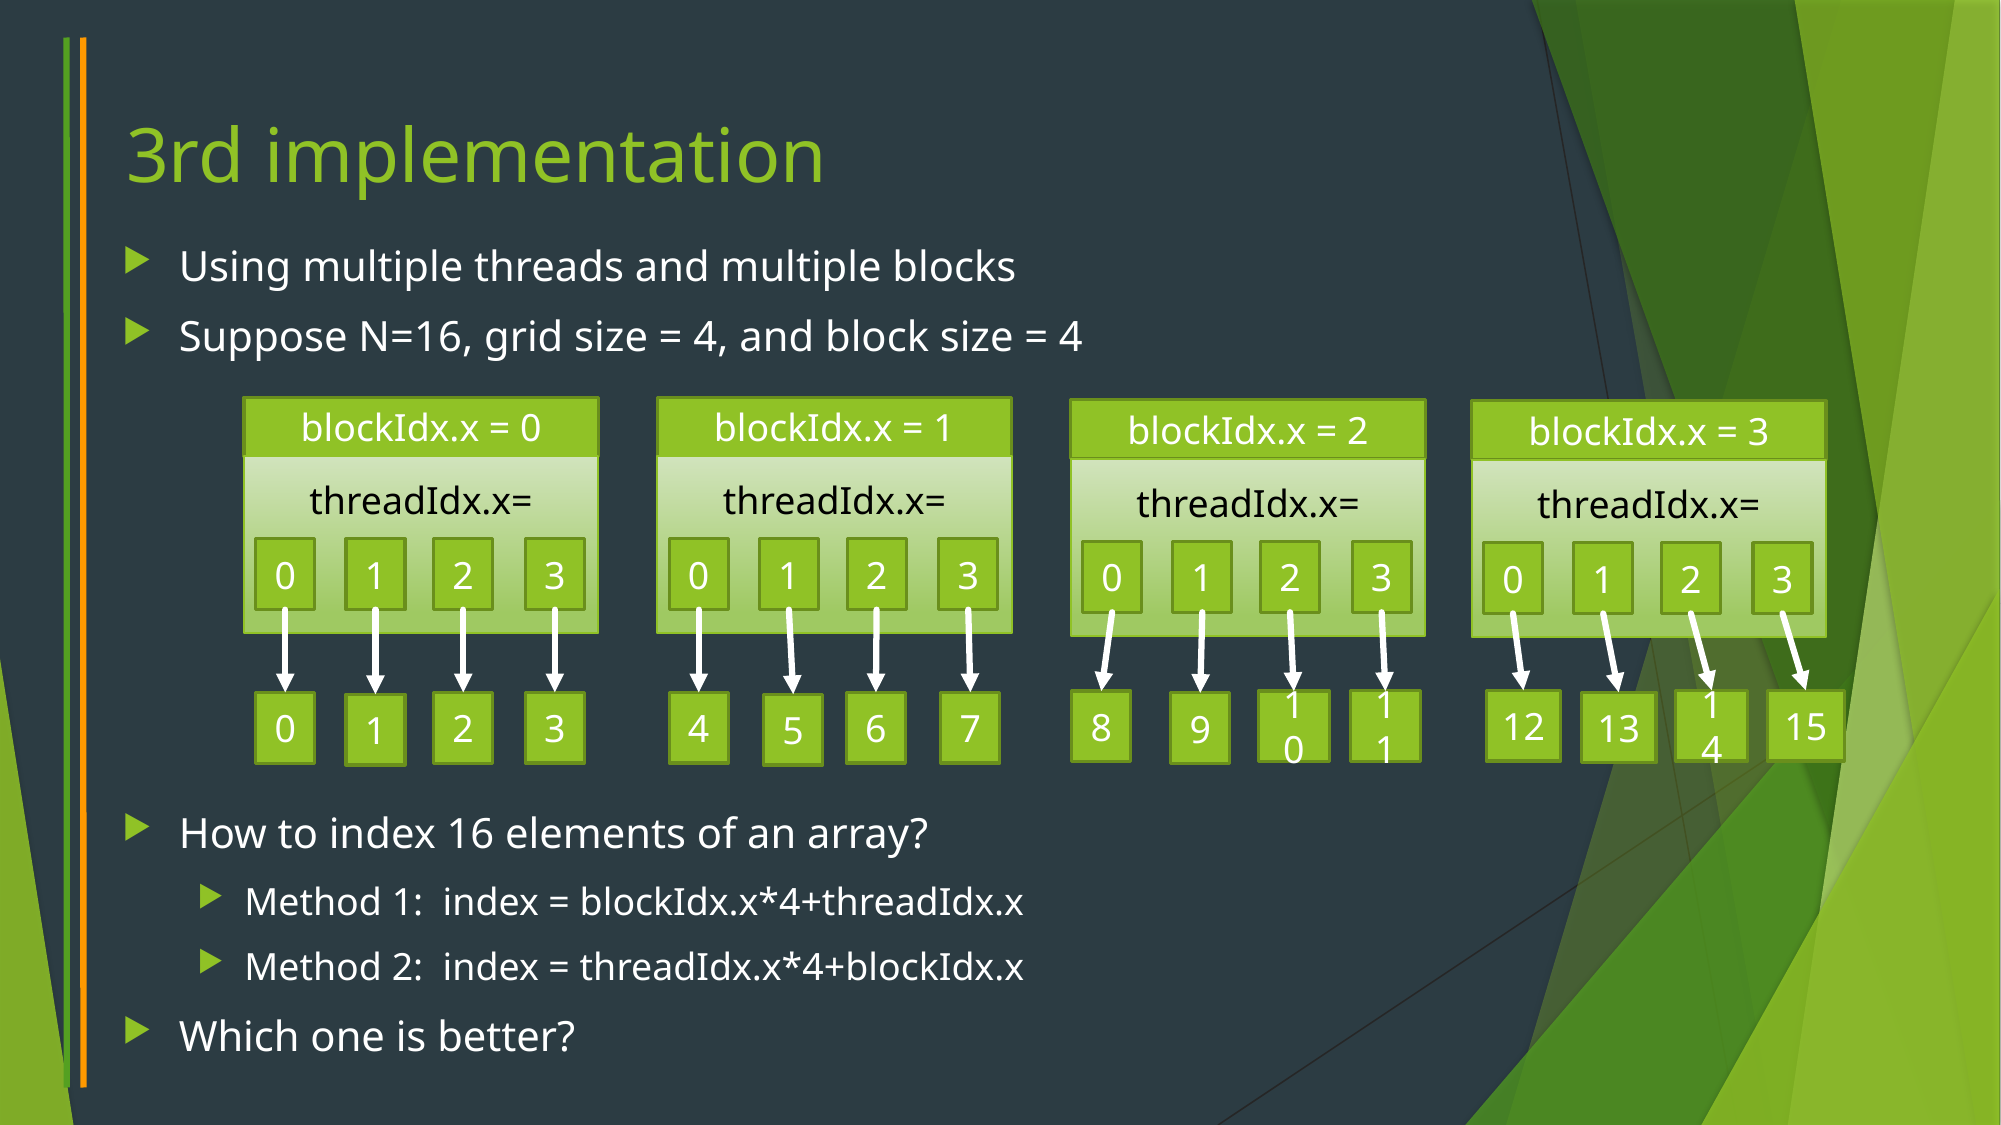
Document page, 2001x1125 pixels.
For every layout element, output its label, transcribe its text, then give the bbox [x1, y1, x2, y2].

text_box threadIdx.x= [656, 455, 1013, 634]
text_box 6 [845, 691, 907, 765]
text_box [1199, 611, 1203, 694]
text_box 5 [762, 693, 824, 767]
text_box threadIdx.x= [243, 455, 599, 634]
text_box 12 [1485, 689, 1562, 763]
text_box 13 [1580, 691, 1658, 764]
text_box 8 [1070, 689, 1132, 763]
text_box 2 [432, 537, 494, 611]
text_box 1 [1171, 540, 1233, 614]
text_box 11 [1349, 689, 1422, 763]
text_box blockIdx.x = 2 [1069, 398, 1427, 460]
list Using multiple threads and multiple blocks Suppose N=16, grid size = 4, and block size = 4 How to index 16 elements of an array? Method 1: index = blockIdx.x*4+threadIdx.x Method 2: index = threadIdx.x*4+blockIdx.x Which one is better? [107, 231, 1518, 1071]
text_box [1100, 611, 1113, 692]
text_box 3 [937, 537, 999, 611]
text_box 2 [1660, 541, 1722, 615]
text_box 0 [254, 537, 316, 611]
text_box blockIdx.x = 3 [1470, 399, 1828, 461]
text_box 3 [1751, 541, 1814, 615]
text_box 0 [1081, 540, 1143, 614]
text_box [1782, 612, 1807, 691]
text_box threadIdx.x= [1471, 459, 1827, 638]
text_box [1381, 611, 1386, 692]
text_box 2 [1259, 540, 1321, 614]
text_box 0 [668, 537, 730, 611]
text_box threadIdx.x= [1070, 458, 1426, 637]
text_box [788, 609, 794, 695]
text_box 2 [846, 537, 908, 611]
text_box 9 [1169, 691, 1231, 765]
text_box 3 [524, 537, 586, 611]
text_box 1 [1572, 541, 1634, 615]
text_box 3 [1351, 540, 1413, 614]
text_box blockIdx.x = 1 [656, 396, 1013, 455]
text_box 14 [1674, 689, 1749, 763]
title 3rd implementation [111, 99, 1522, 317]
text_box 0 [1482, 541, 1544, 615]
text_box 10 [1257, 689, 1331, 763]
text_box 2 [432, 691, 494, 765]
text_box 1 [758, 537, 820, 611]
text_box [1512, 612, 1524, 691]
text_box 15 [1766, 689, 1846, 763]
text_box 4 [668, 691, 730, 765]
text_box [967, 609, 971, 693]
text_box 3 [524, 691, 586, 765]
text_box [1289, 611, 1295, 692]
text_box 1 [344, 537, 407, 611]
text_box 0 [254, 691, 316, 765]
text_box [1602, 612, 1620, 693]
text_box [1690, 612, 1713, 691]
text_box blockIdx.x = 0 [242, 396, 600, 458]
text_box 1 [344, 693, 407, 767]
text_box 7 [939, 691, 1001, 765]
